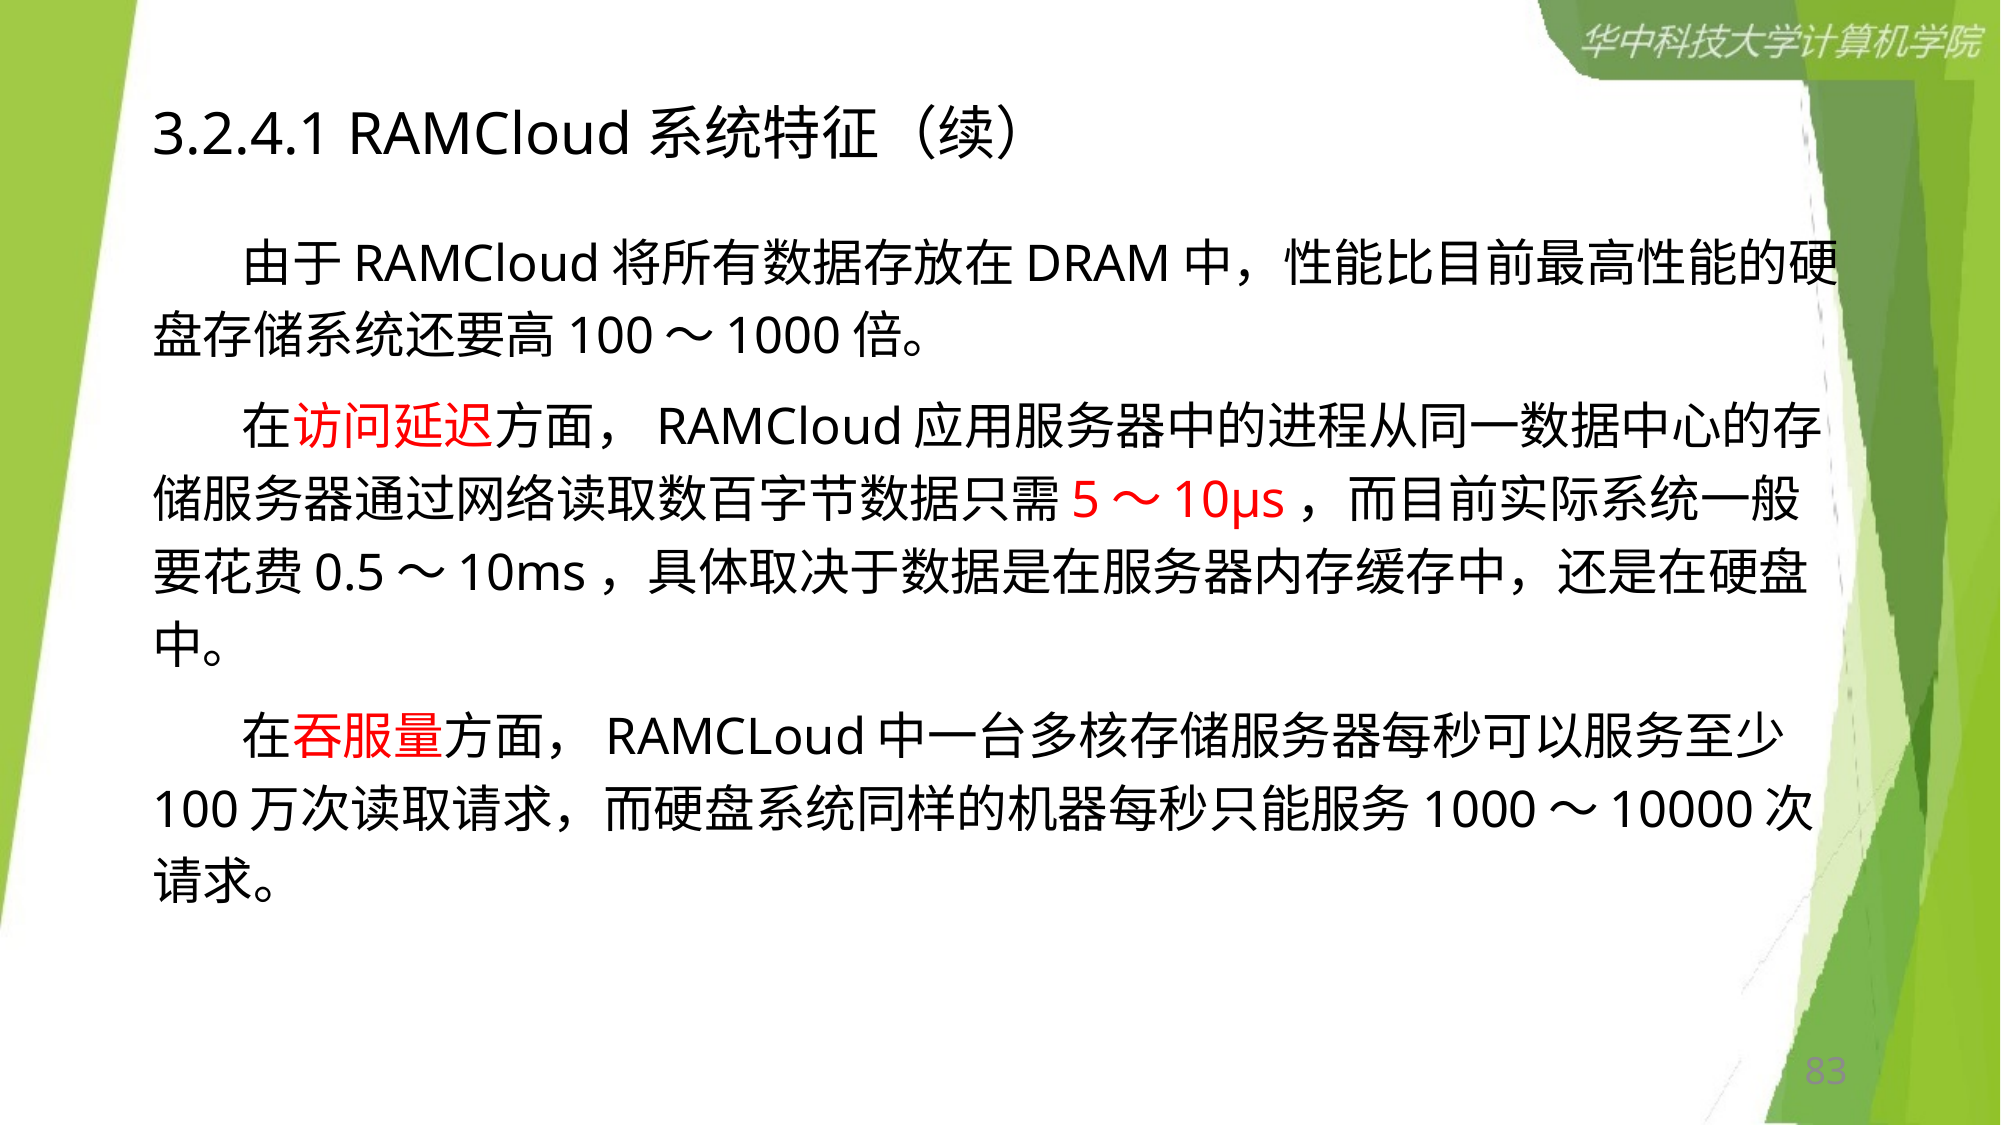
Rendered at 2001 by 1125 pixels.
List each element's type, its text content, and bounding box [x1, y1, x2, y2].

title 3.2.4.1 RAMCloud系统特征（续） [137, 59, 1863, 210]
list 由于RAMCloud将所有数据存放在DRAM中，性能比目前最高性能的硬盘存储系统还要高100～1000倍。 在访问延迟方面，RAMCloud应用服务器中的进程从同一数据中心的存储服务器通过网络读取数百字节数据只需5～10μs，而目前实际系统一般要花费0.5～10ms，具体取决于数据是在服务器内存缓存中，还是在硬盘中。 在吞服量方面，RAMCLoud中一台多核存储服务器每秒可以服务至少100万次读取请求，而硬盘系统同样的机器每秒只能服务1000～10000次请求。 [137, 210, 1863, 925]
picture [0, 0, 2001, 1125]
slide_number 83 [1412, 1042, 1863, 1103]
